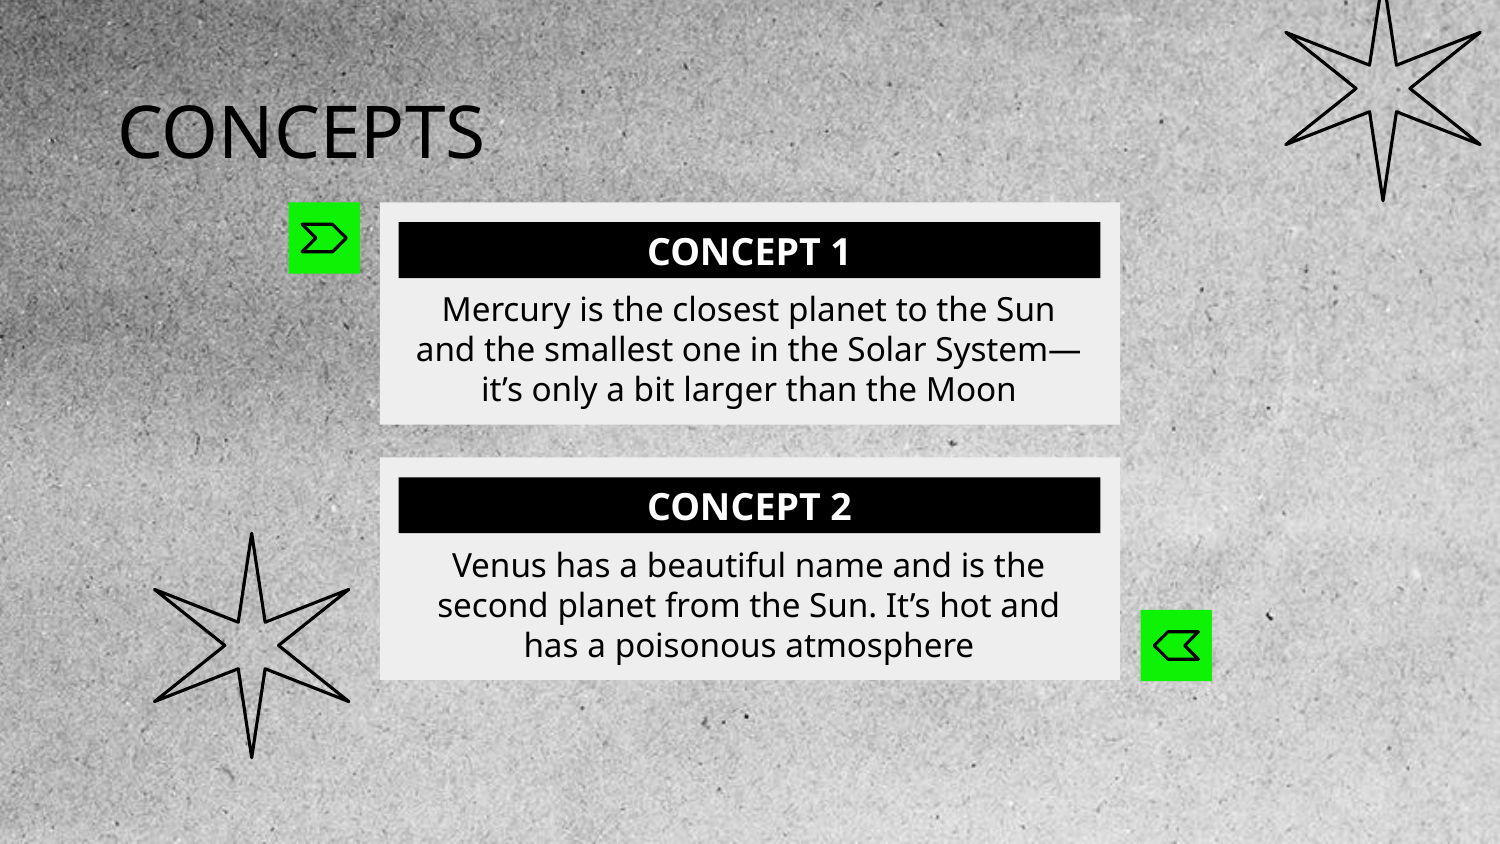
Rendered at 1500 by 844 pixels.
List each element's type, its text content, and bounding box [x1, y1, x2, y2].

text_box [154, 533, 349, 758]
text_box [379, 457, 1121, 680]
title CONCEPTS [116, 85, 1383, 180]
subtitle Venus has a beautiful name and is the second planet from the Sun. It’s hot and has a poisonous atmosphere [398, 534, 1100, 678]
subtitle Mercury is the closest planet to the Sun and the smallest one in the Solar System—it’s only a bit larger than the Moon [398, 279, 1100, 422]
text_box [1140, 609, 1213, 682]
picture [0, 0, 1500, 844]
subtitle CONCEPT 2 [398, 477, 1101, 534]
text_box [288, 202, 361, 274]
text_box [379, 202, 1121, 425]
subtitle CONCEPT 1 [398, 222, 1101, 279]
picture [1301, 0, 1465, 183]
